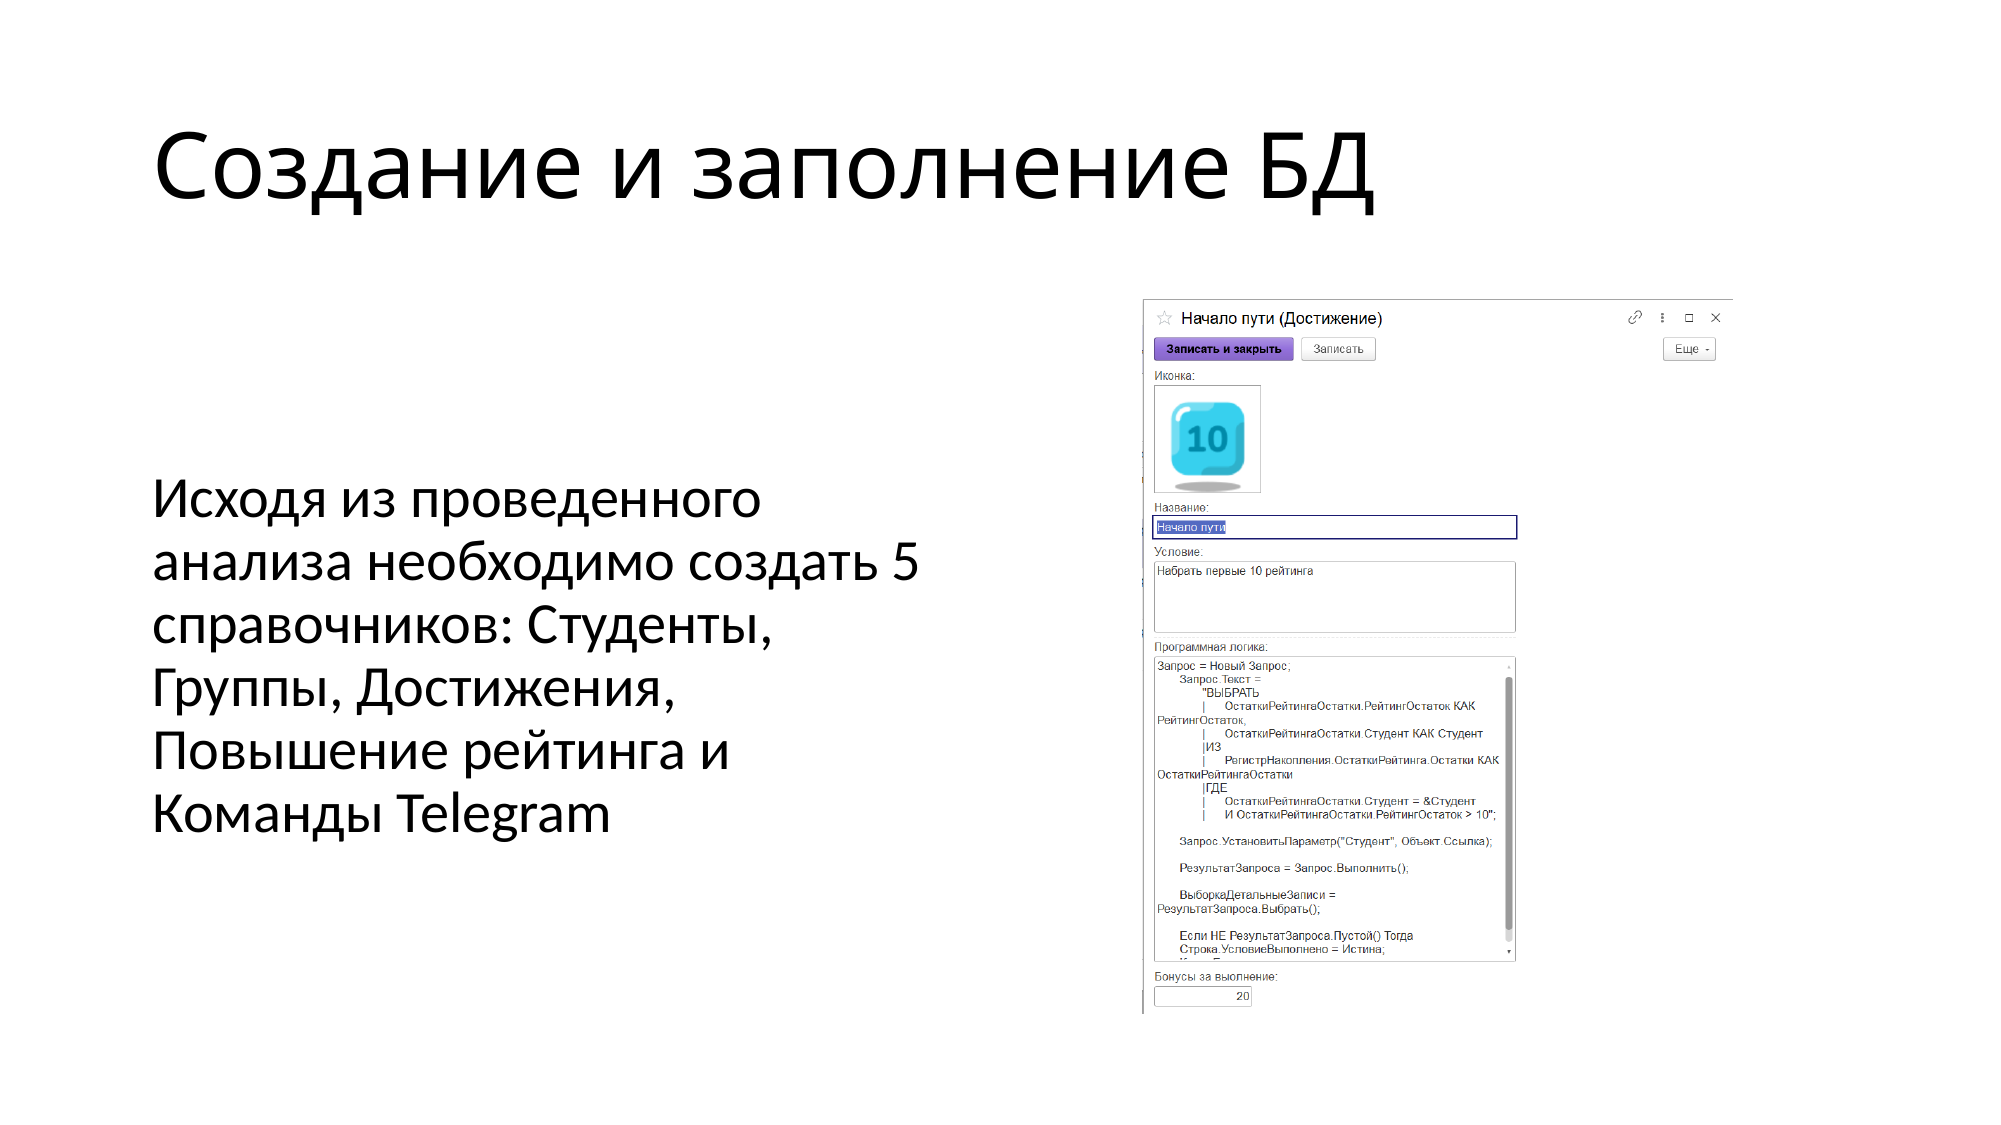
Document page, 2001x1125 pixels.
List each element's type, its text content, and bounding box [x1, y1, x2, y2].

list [1142, 299, 1733, 1014]
list Исходя из проведенного анализа необходимо создать 5 справочников: Студенты, Группы, Достижения, Повышение рейтинга и Команды Telegram [137, 299, 988, 1014]
title Создание и заполнение БД [137, 59, 1863, 278]
